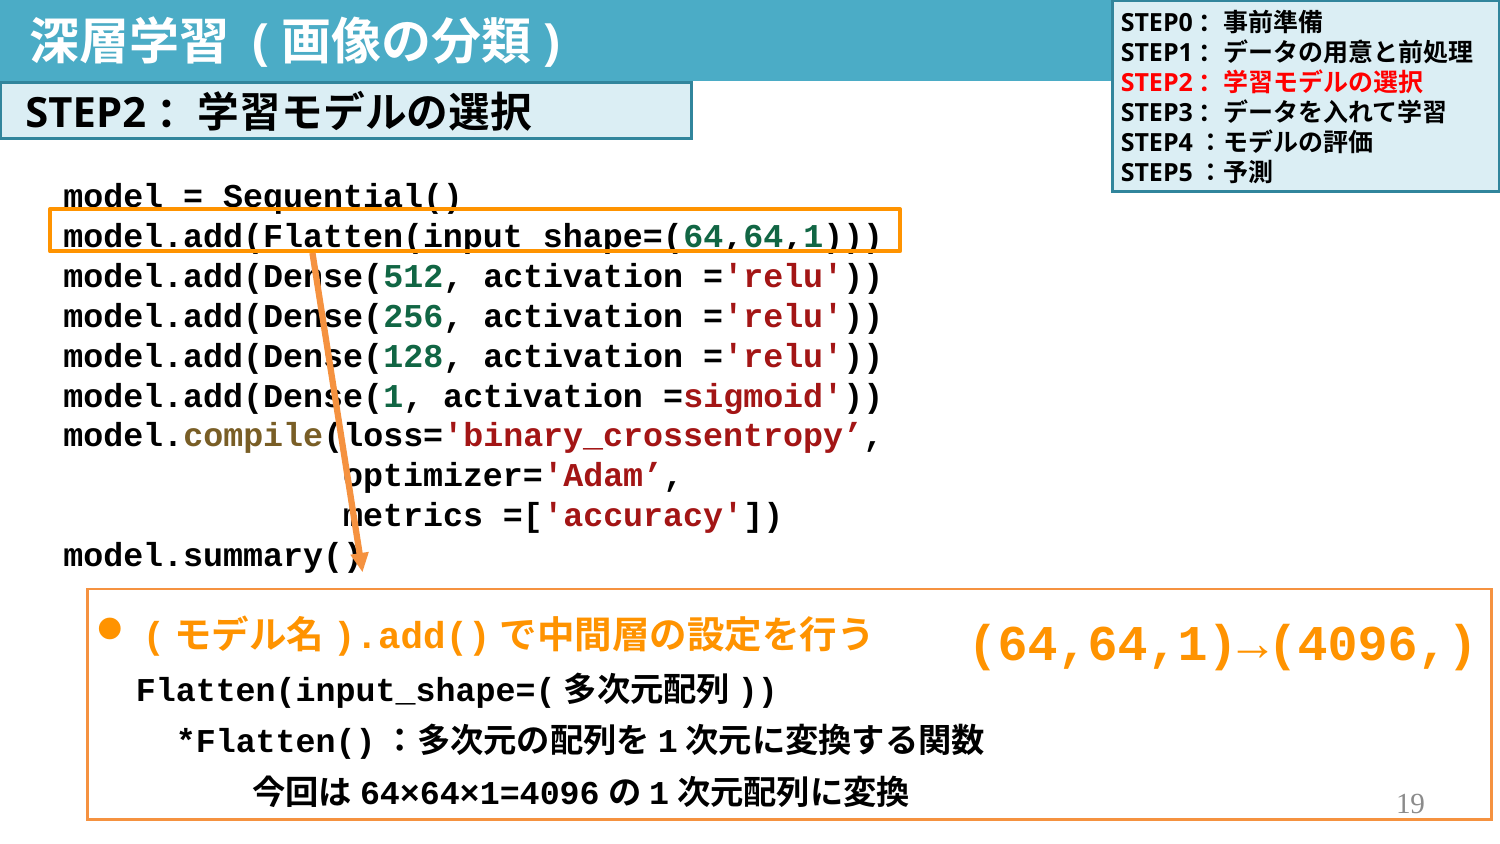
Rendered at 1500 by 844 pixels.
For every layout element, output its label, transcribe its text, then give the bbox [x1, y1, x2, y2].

text_box model = Sequential() model.add(Flatten(input_shape=(64,64,1))) model.add(Dense(512, activation ='relu')) model.add(Dense(256, activation ='relu')) model.add(Dense(128, activation ='relu')) model.add(Dense(1, activation =sigmoid')) model.compile(loss='binary_crossentropy’, optimizer='Adam’, metrics =['accuracy']) model.summary() [39, 168, 972, 586]
text_box STEP0：事前準備 STEP1：データの用意と前処理 STEP2：学習モデルの選択 STEP3：データを入れて学習 STEP4：モデルの評価 STEP5：予測 [1112, 0, 1500, 192]
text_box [312, 252, 363, 572]
text_box (64,64,1)→(4096,) [964, 607, 1481, 674]
text_box (モデル名).add()で中間層の設定を行う Flatten(input_shape=(多次元配列)) *Flatten()：多次元の配列を1次元に変換する関数 今回は64×64×1=4096の1次元配列に変換 [87, 588, 1492, 820]
text_box [48, 207, 902, 253]
text_box STEP2：学習モデルの選択 [0, 82, 692, 139]
slide_number 19 [1080, 784, 1425, 831]
text_box 深層学習 (画像の分類) [0, 0, 1112, 81]
